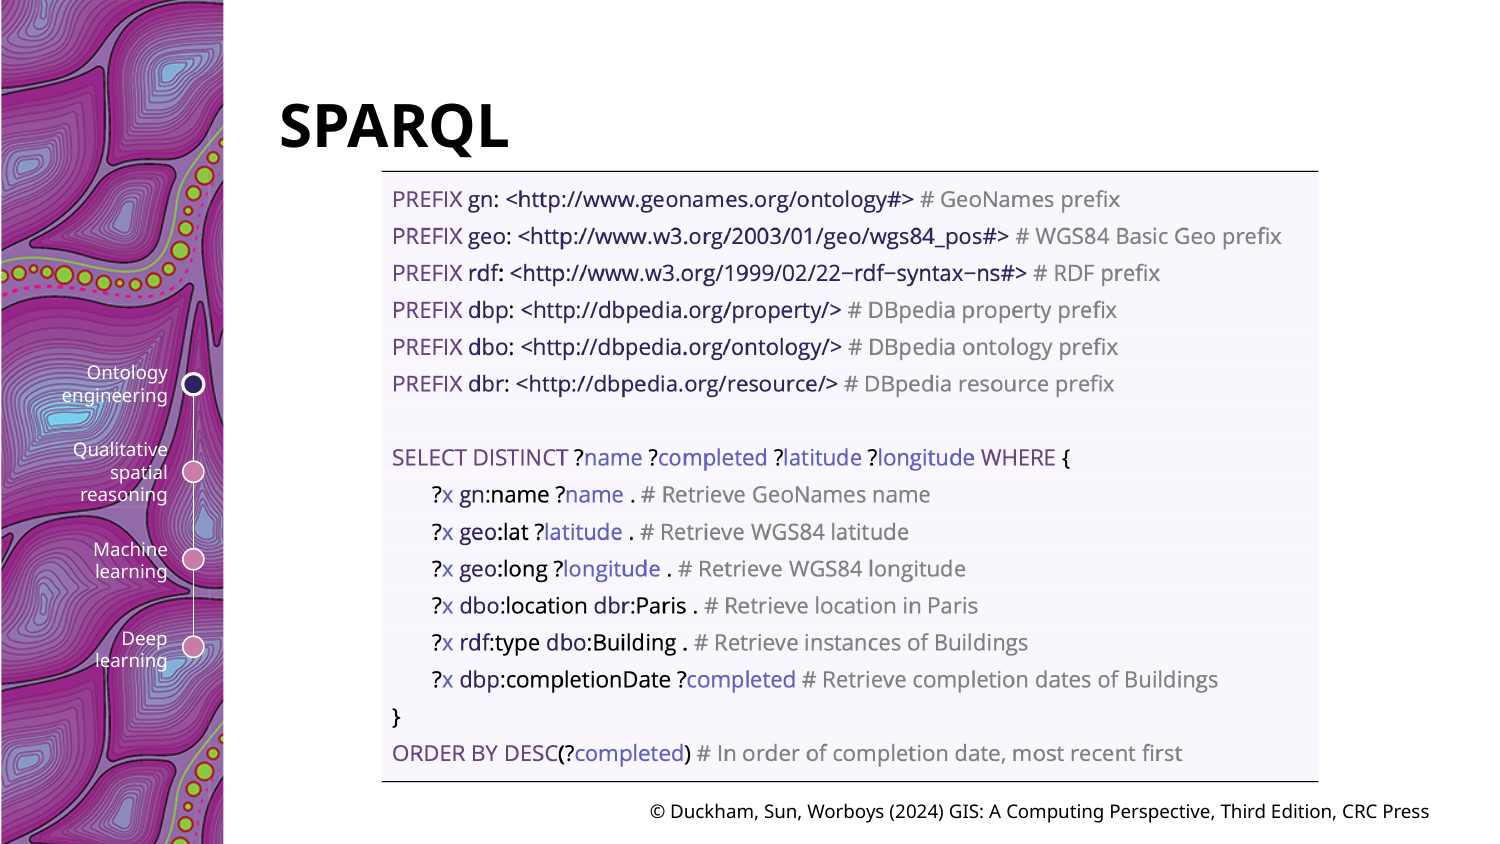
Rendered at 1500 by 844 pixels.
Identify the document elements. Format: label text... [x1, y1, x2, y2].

picture [1, 0, 224, 844]
title SPARQL [264, 72, 1449, 176]
text_box [182, 373, 204, 395]
picture [377, 167, 1322, 787]
